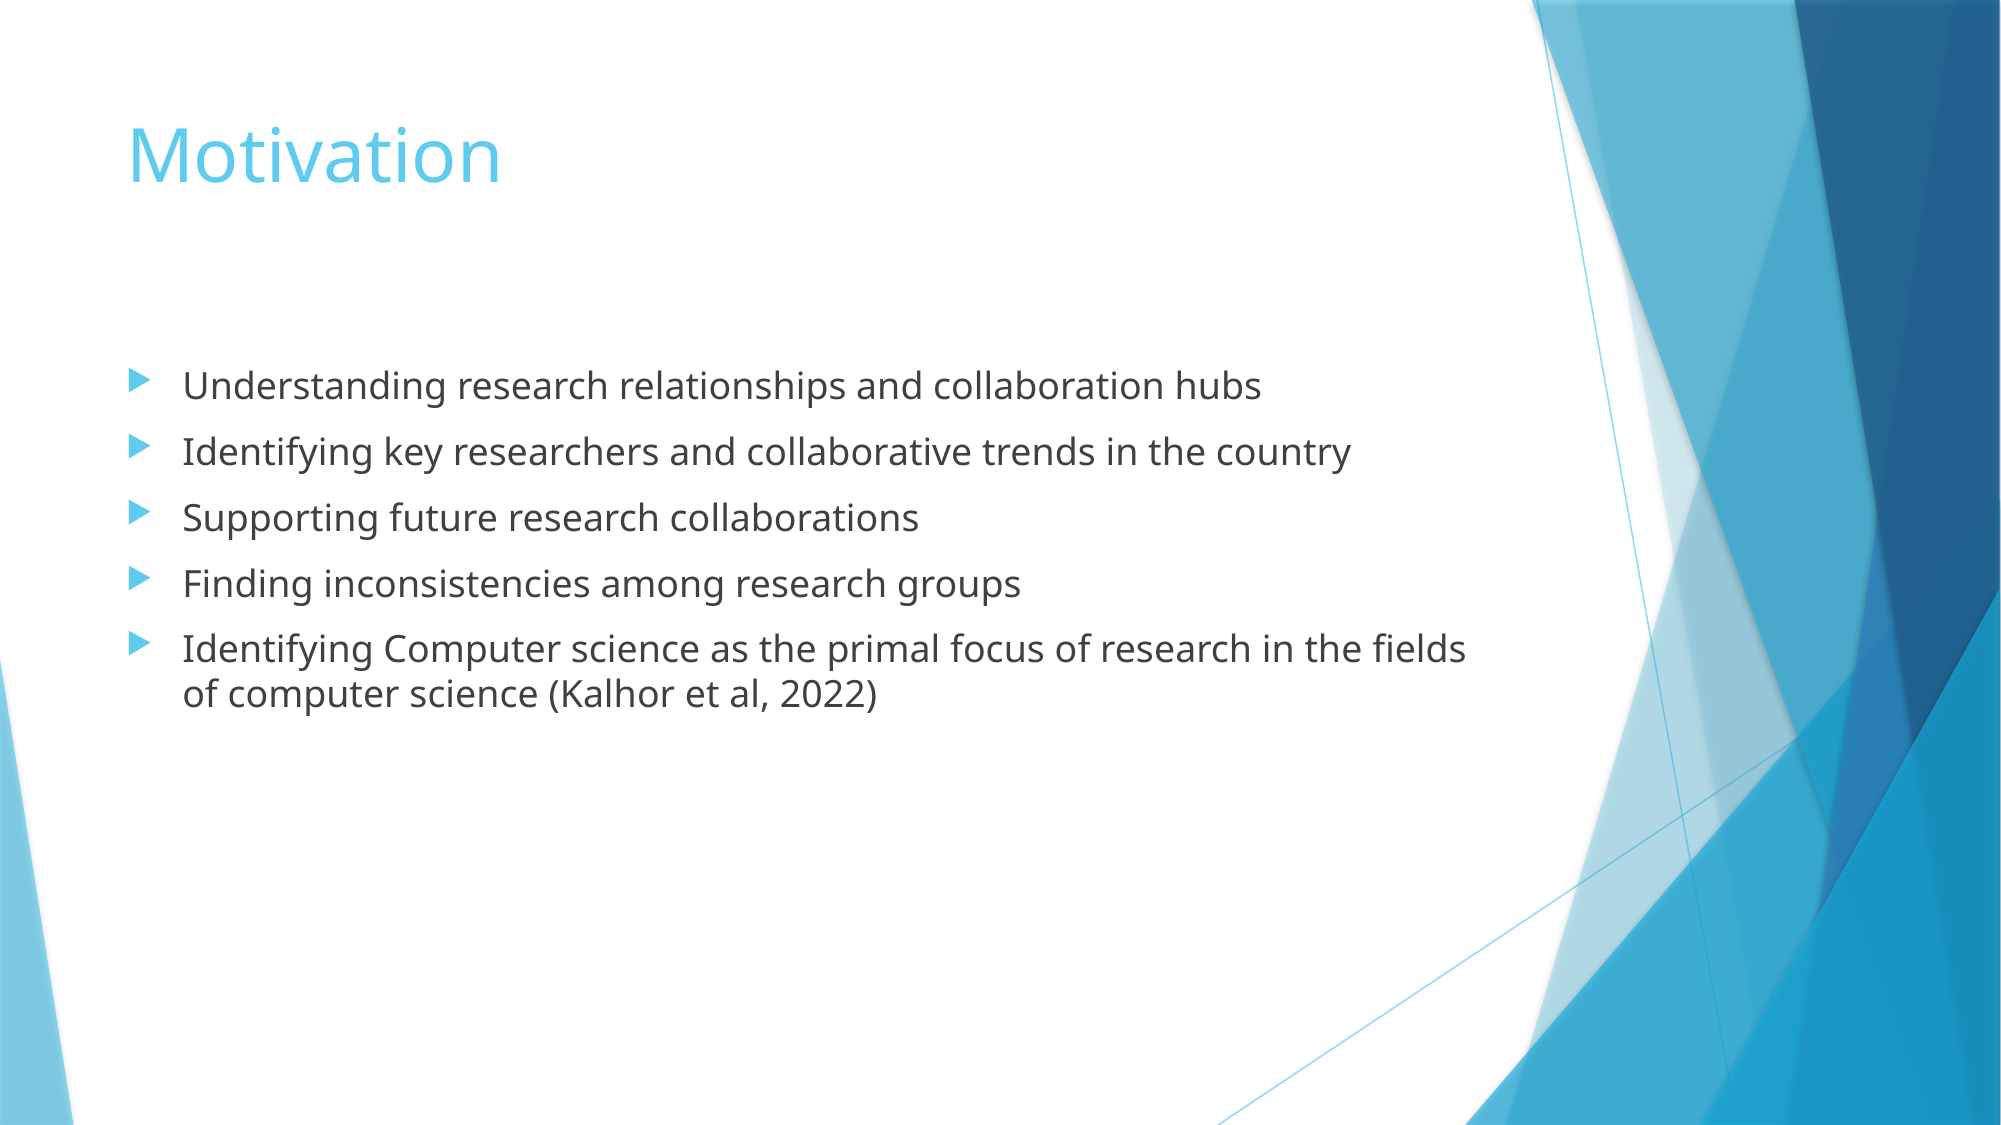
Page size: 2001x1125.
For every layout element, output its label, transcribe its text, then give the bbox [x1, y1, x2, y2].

title Motivation [111, 99, 1522, 317]
list Understanding research relationships and collaboration hubs Identifying key researchers and collaborative trends in the country Supporting future research collaborations Finding inconsistencies among research groups Identifying Computer science as the primal focus of research in the fields of computer science (Kalhor et al, 2022) [111, 354, 1522, 992]
